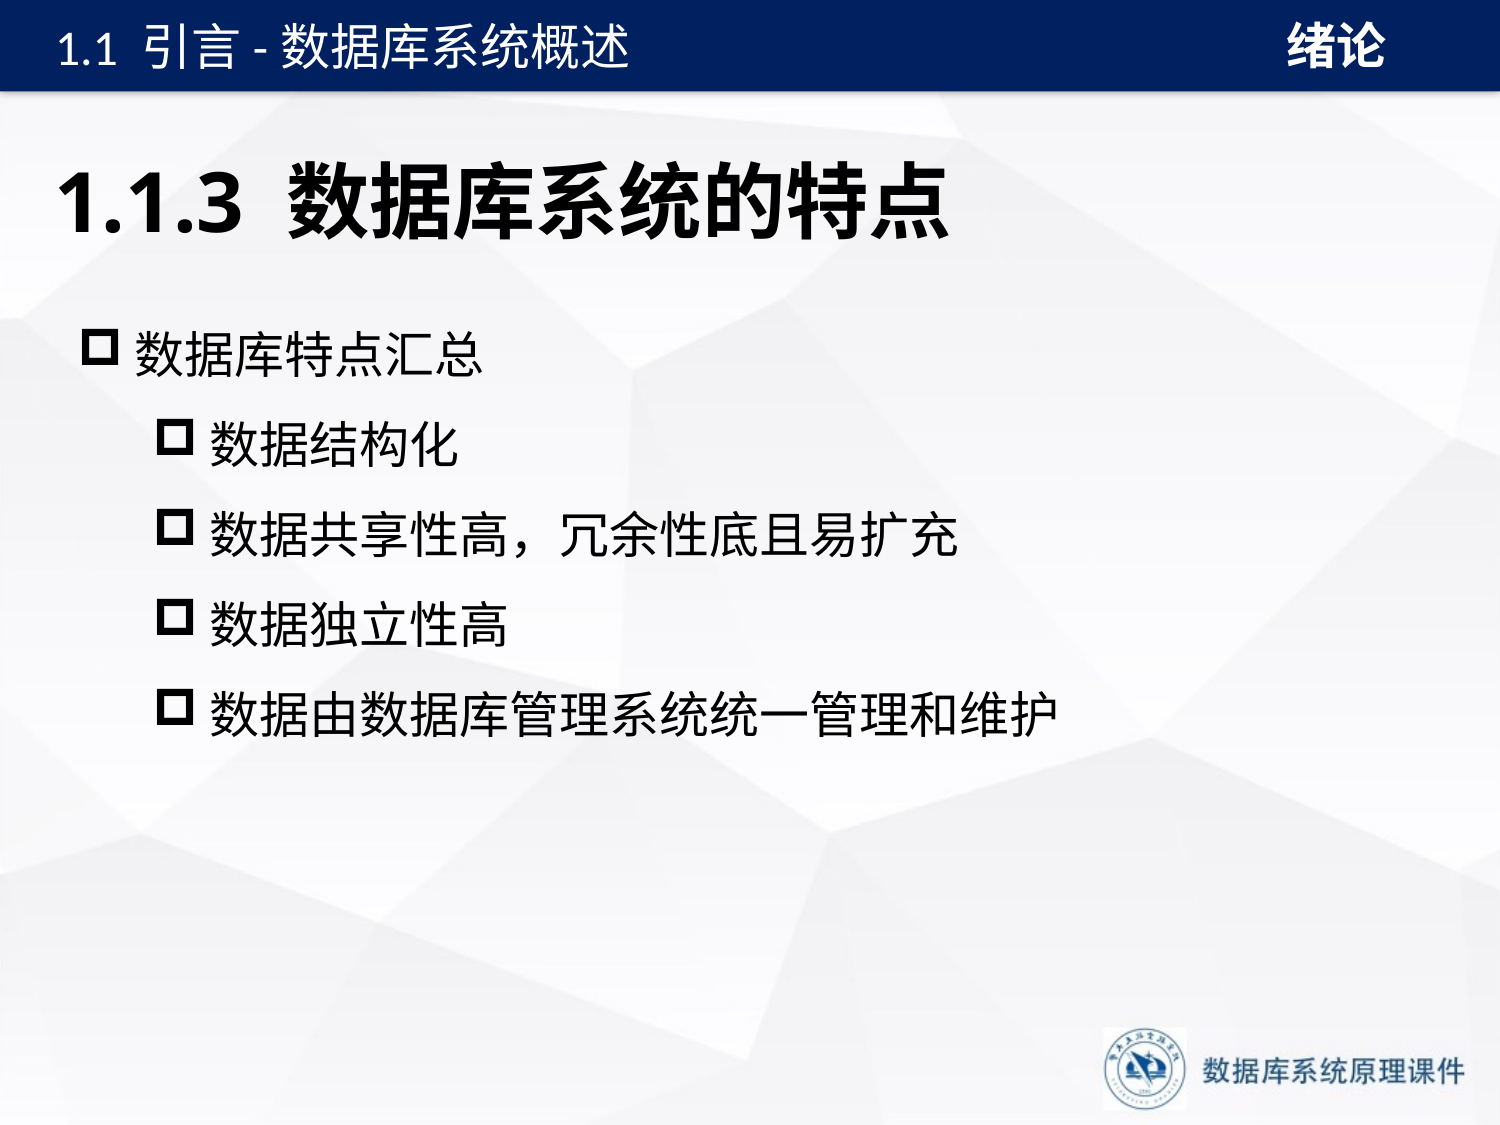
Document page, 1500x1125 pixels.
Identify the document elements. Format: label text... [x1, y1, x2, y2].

text_box 绪论 [1272, 7, 1402, 82]
text_box [0, 0, 1500, 92]
text_box 数据库特点汇总 数据结构化 数据共享性高，冗余性底且易扩充 数据独立性高 数据由数据库管理系统统一管理和维护 [63, 286, 1443, 752]
picture [0, 92, 1500, 1125]
text_box 1.1 引言-数据库系统概述 [39, 8, 645, 83]
title 1.1.3 数据库系统的特点 [39, 124, 1334, 287]
